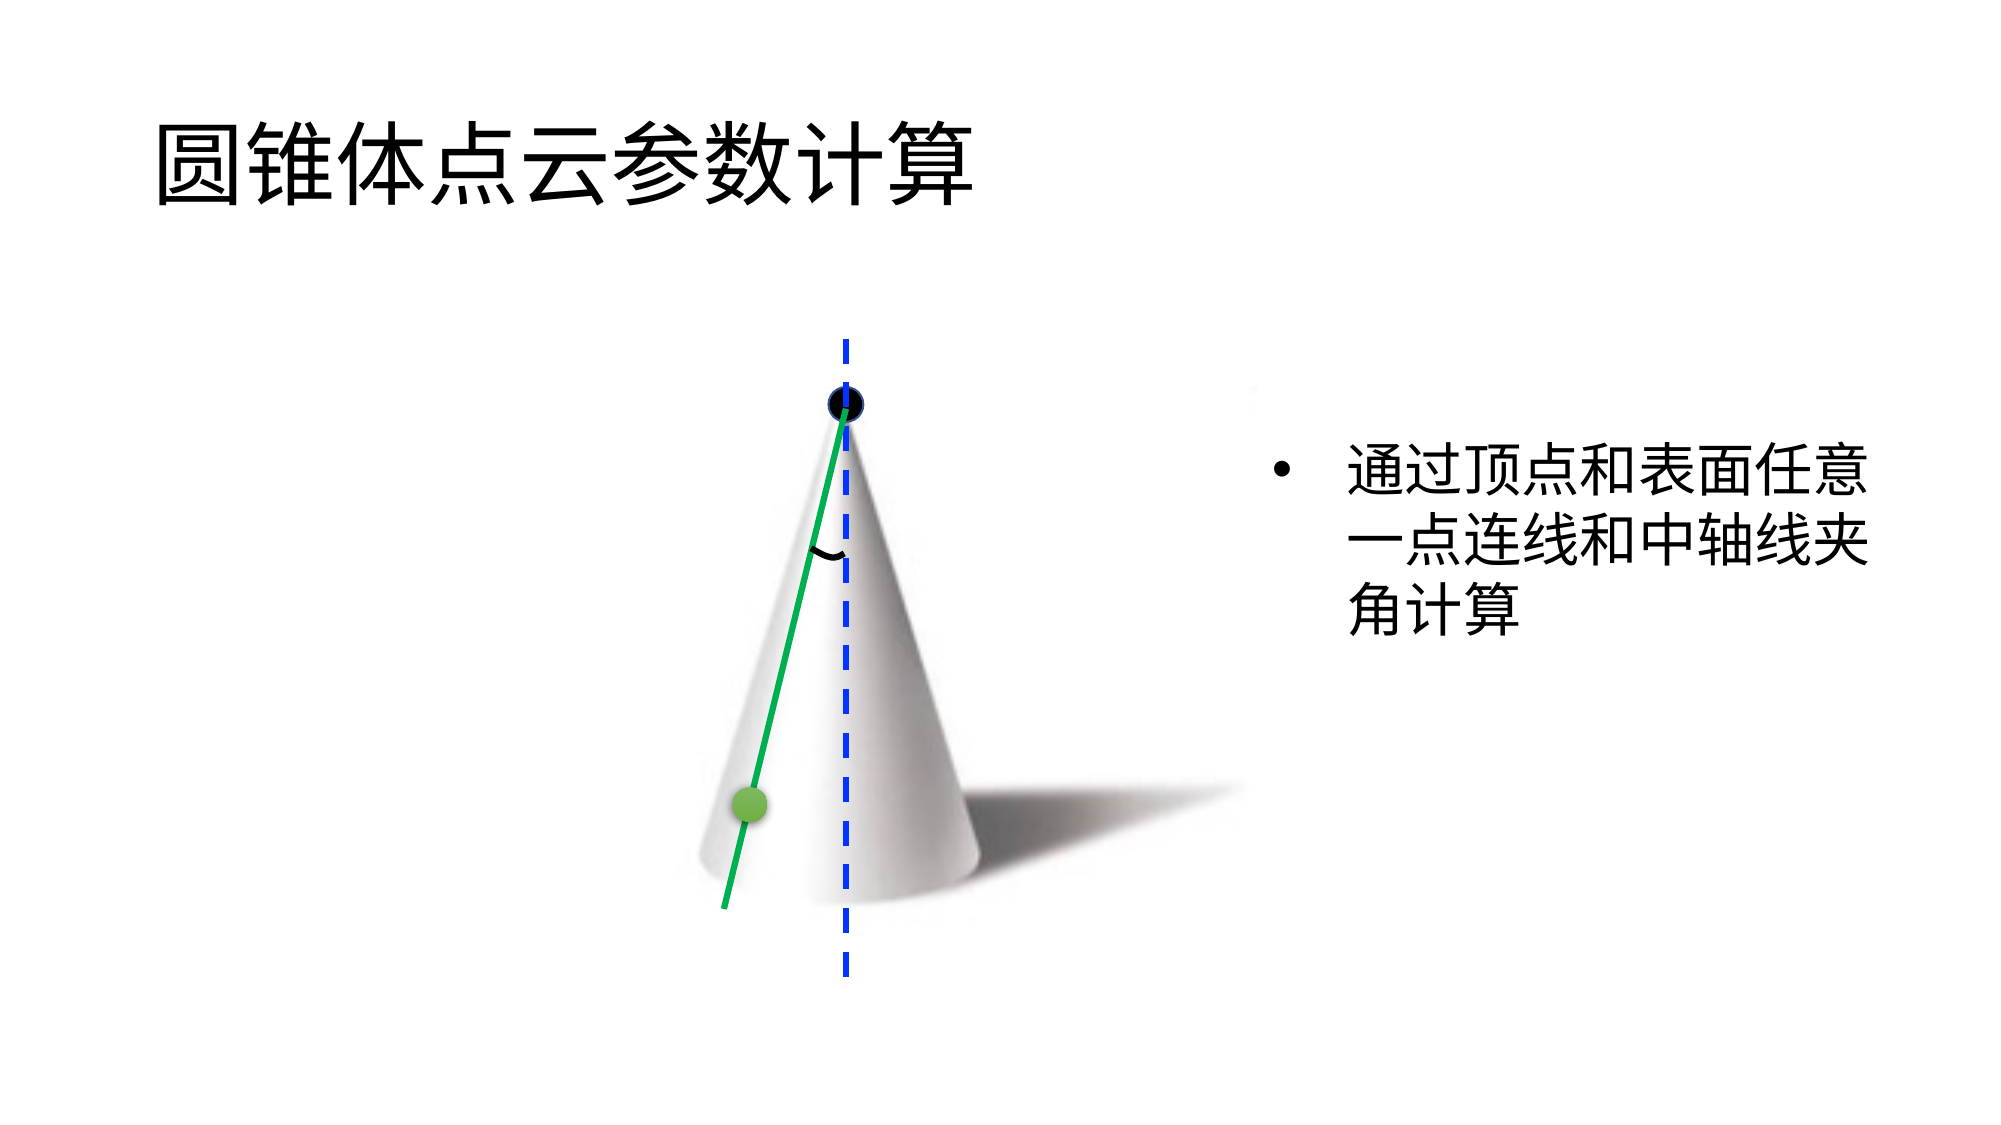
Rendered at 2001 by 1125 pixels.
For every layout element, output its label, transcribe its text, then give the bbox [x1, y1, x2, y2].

picture [846, 386, 1258, 928]
title 圆锥体点云参数计算 [137, 59, 1863, 278]
text_box 通过顶点和表面任意一点连线和中轴线夹角计算 [1258, 425, 1900, 651]
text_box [723, 408, 846, 909]
picture [676, 386, 845, 928]
